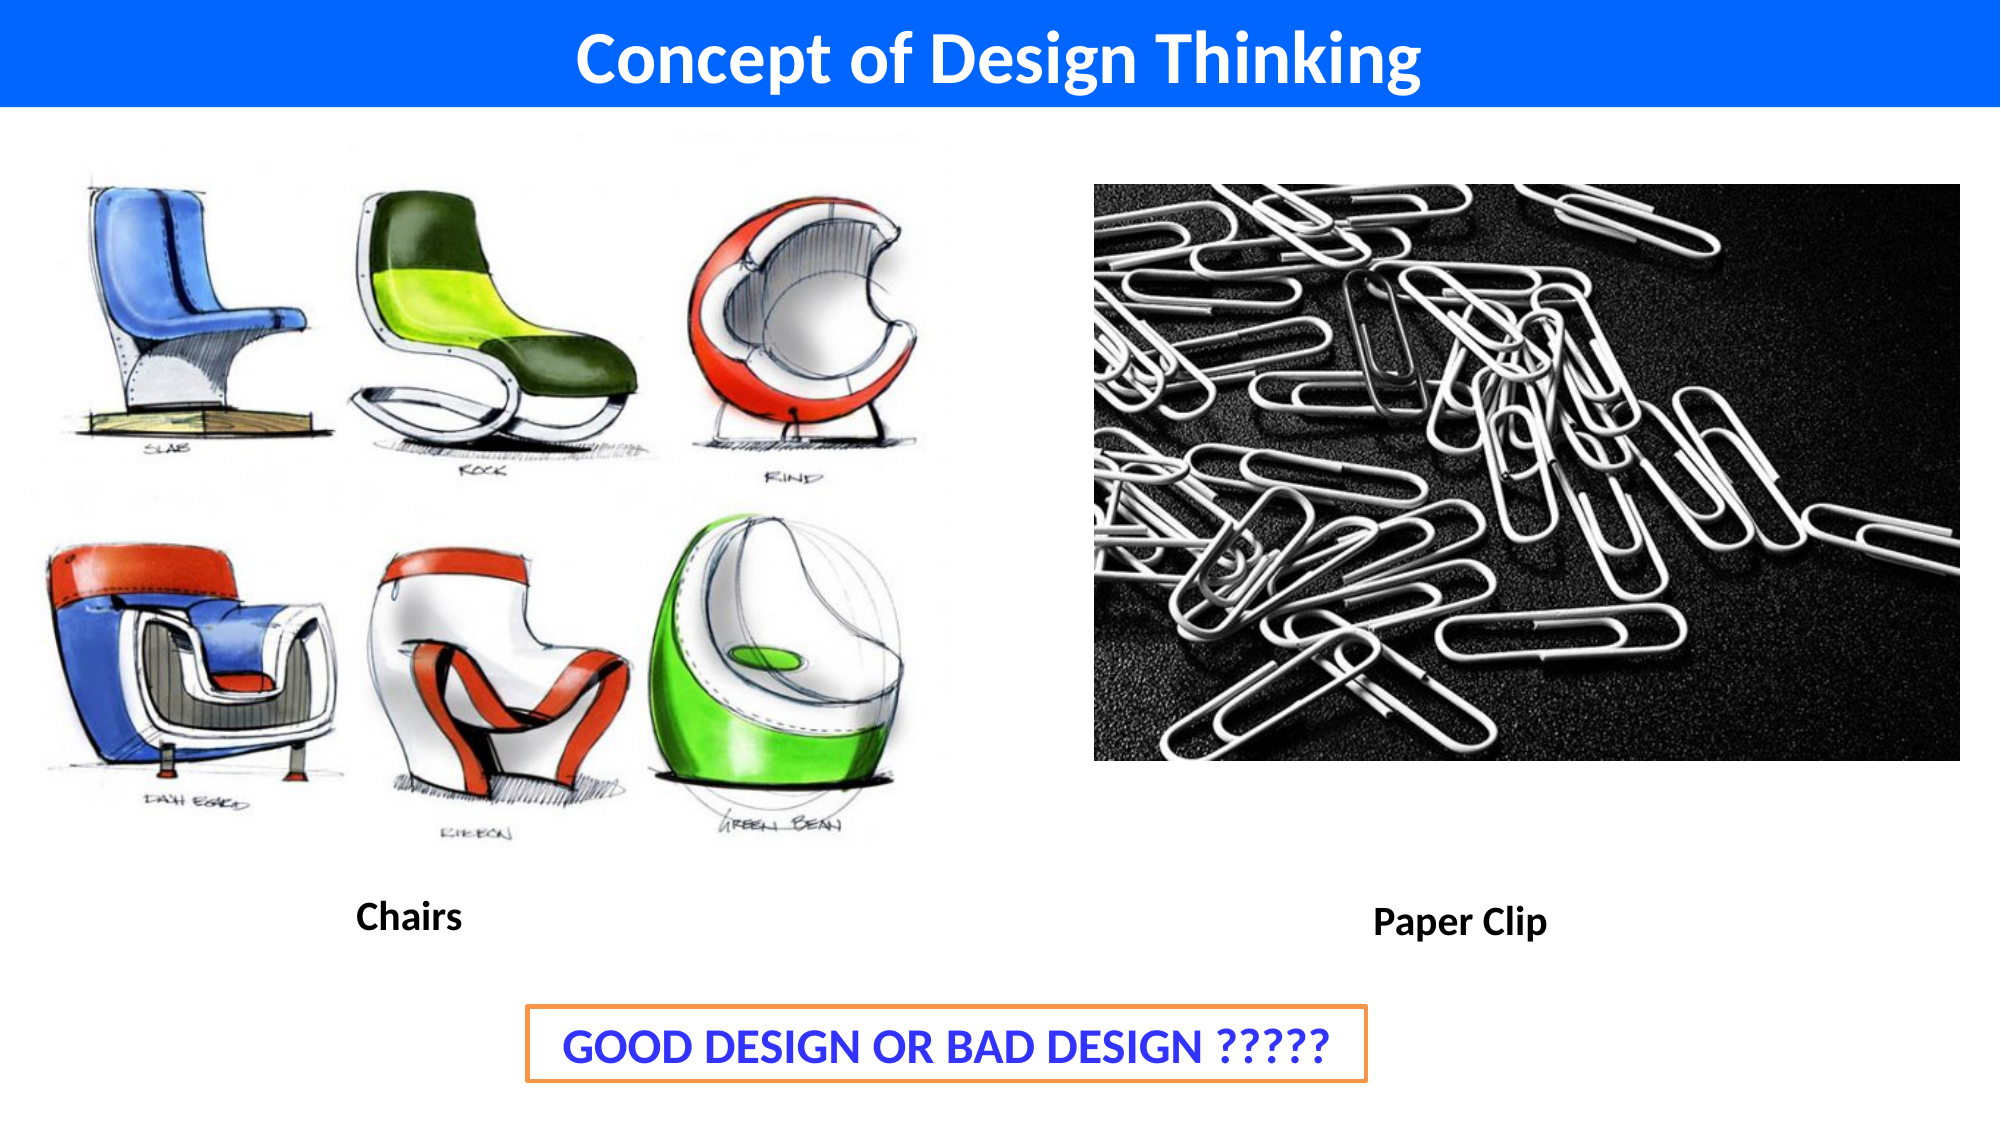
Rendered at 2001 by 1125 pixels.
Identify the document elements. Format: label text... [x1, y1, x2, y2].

text_box GOOD DESIGN OR BAD DESIGN ????? [525, 1004, 1368, 1083]
picture [19, 132, 953, 879]
text_box Chairs [125, 887, 693, 947]
picture [1094, 184, 1961, 762]
title Concept of Design Thinking [0, 0, 2000, 108]
text_box Paper Clip [1177, 886, 1745, 952]
